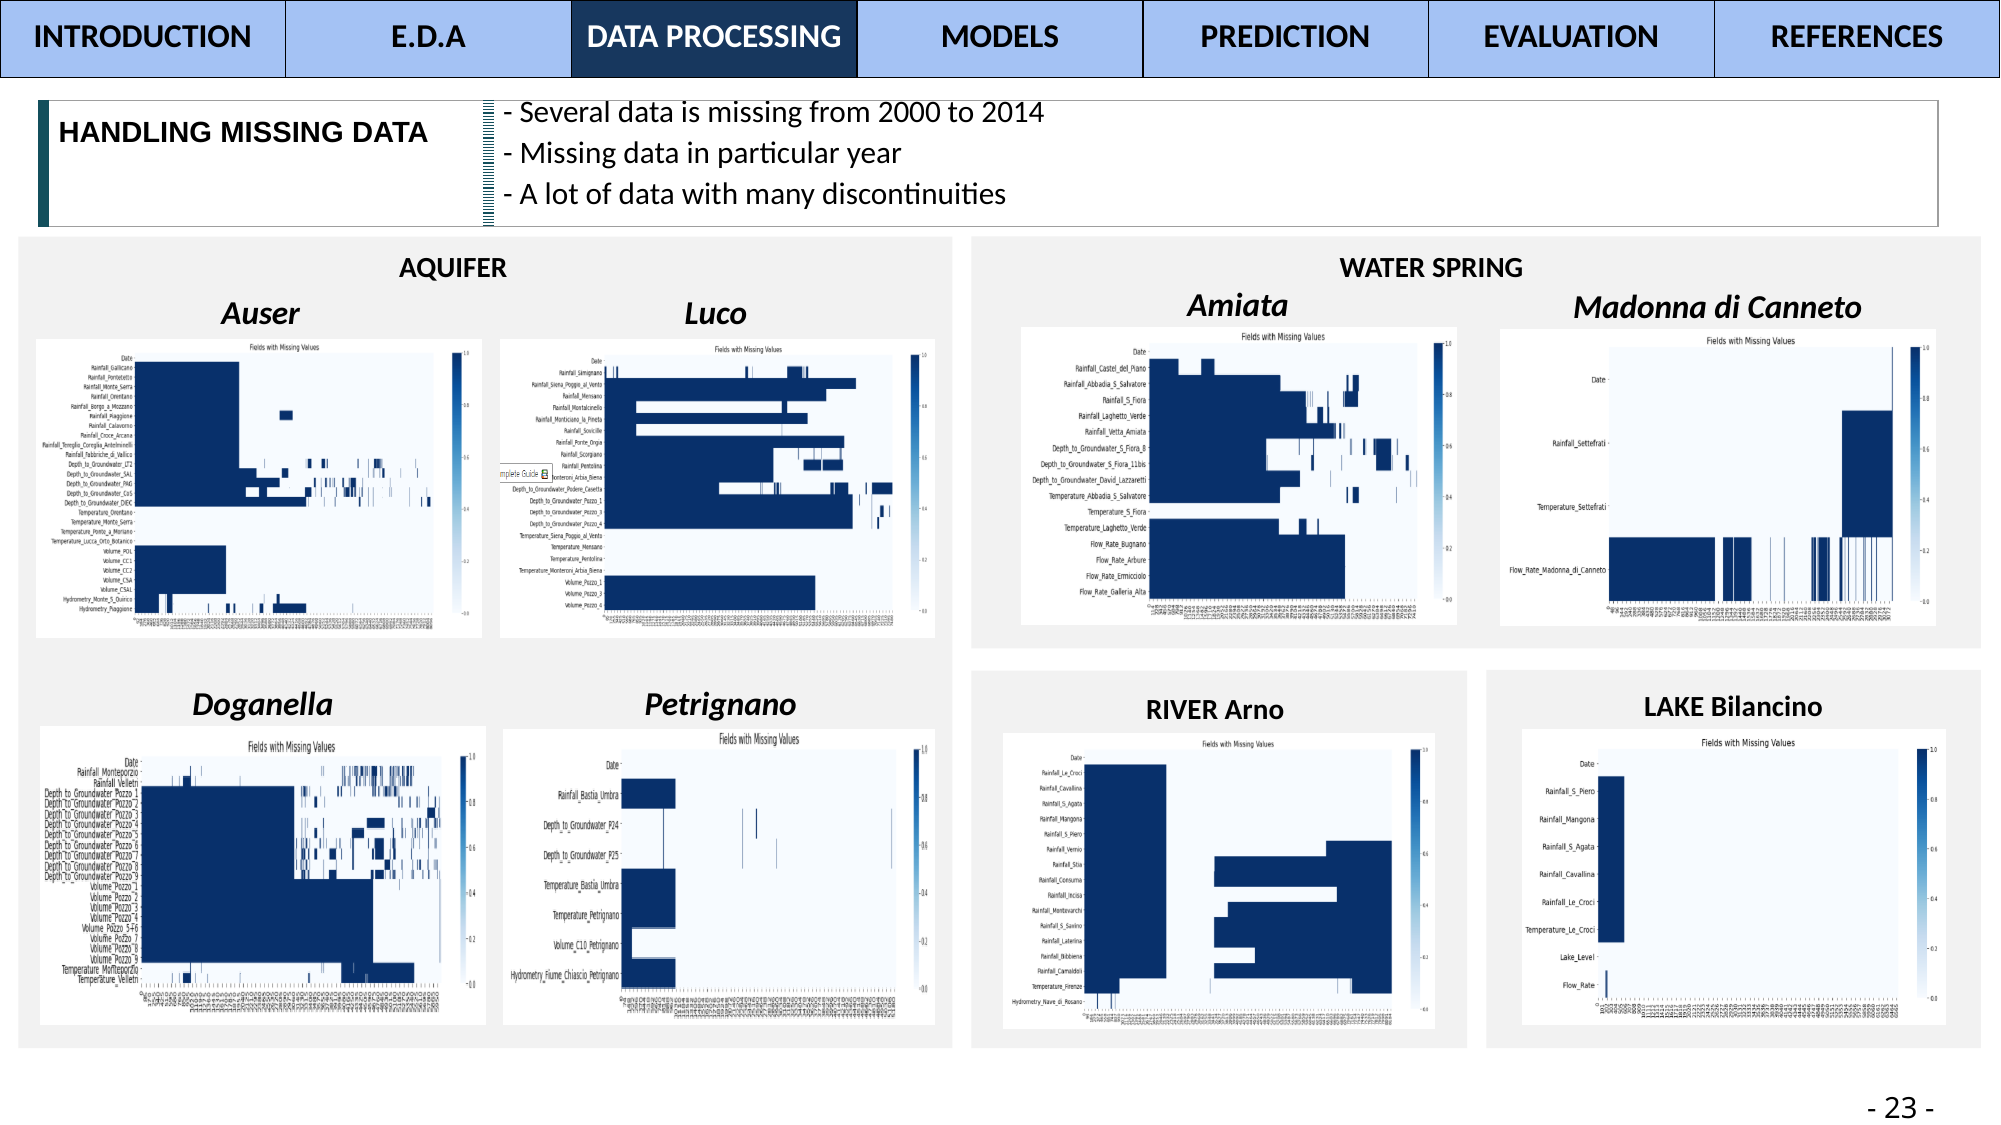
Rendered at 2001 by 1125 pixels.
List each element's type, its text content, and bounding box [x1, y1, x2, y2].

table_header DATA PROCESSING [572, 1, 856, 77]
text_box Amiata [1021, 276, 1455, 327]
table_header HANDLING MISSING DATA [49, 101, 488, 226]
text_box Doganella [42, 674, 484, 725]
table_header MODELS [858, 1, 1142, 77]
table_header EVALUATION [1429, 1, 1714, 77]
picture [1021, 327, 1458, 625]
text_box AQUIFER [384, 240, 599, 291]
text_box WATER SPRING [1324, 241, 1648, 291]
picture [1499, 329, 1936, 626]
text_box Luco [503, 284, 928, 338]
table_header - Several data is missing from 2000 to 2014 - Missing data in particular year - A lot of data with many discontinuities [488, 101, 1937, 226]
text_box Auser [40, 284, 482, 339]
picture [503, 728, 935, 1025]
text_box [16, 234, 954, 1050]
picture [499, 339, 935, 638]
text_box Madonna di Canneto [1500, 278, 1936, 329]
text_box - 23 - [1852, 1082, 2000, 1125]
table_header PREDICTION [1144, 1, 1428, 77]
text_box RIVER Arno [999, 682, 1431, 733]
text_box [969, 668, 1469, 1050]
table_header INTRODUCTION [1, 1, 285, 77]
picture [36, 339, 482, 638]
text_box [969, 234, 1983, 651]
text_box LAKE Bilancino [1522, 679, 1946, 728]
text_box Petrignano [505, 674, 936, 729]
picture [1003, 732, 1435, 1029]
picture [1521, 728, 1946, 1025]
table_header E.D.A [286, 1, 571, 77]
picture [40, 726, 486, 1025]
table_header REFERENCES [1715, 1, 1999, 77]
text_box [1484, 668, 1983, 1050]
